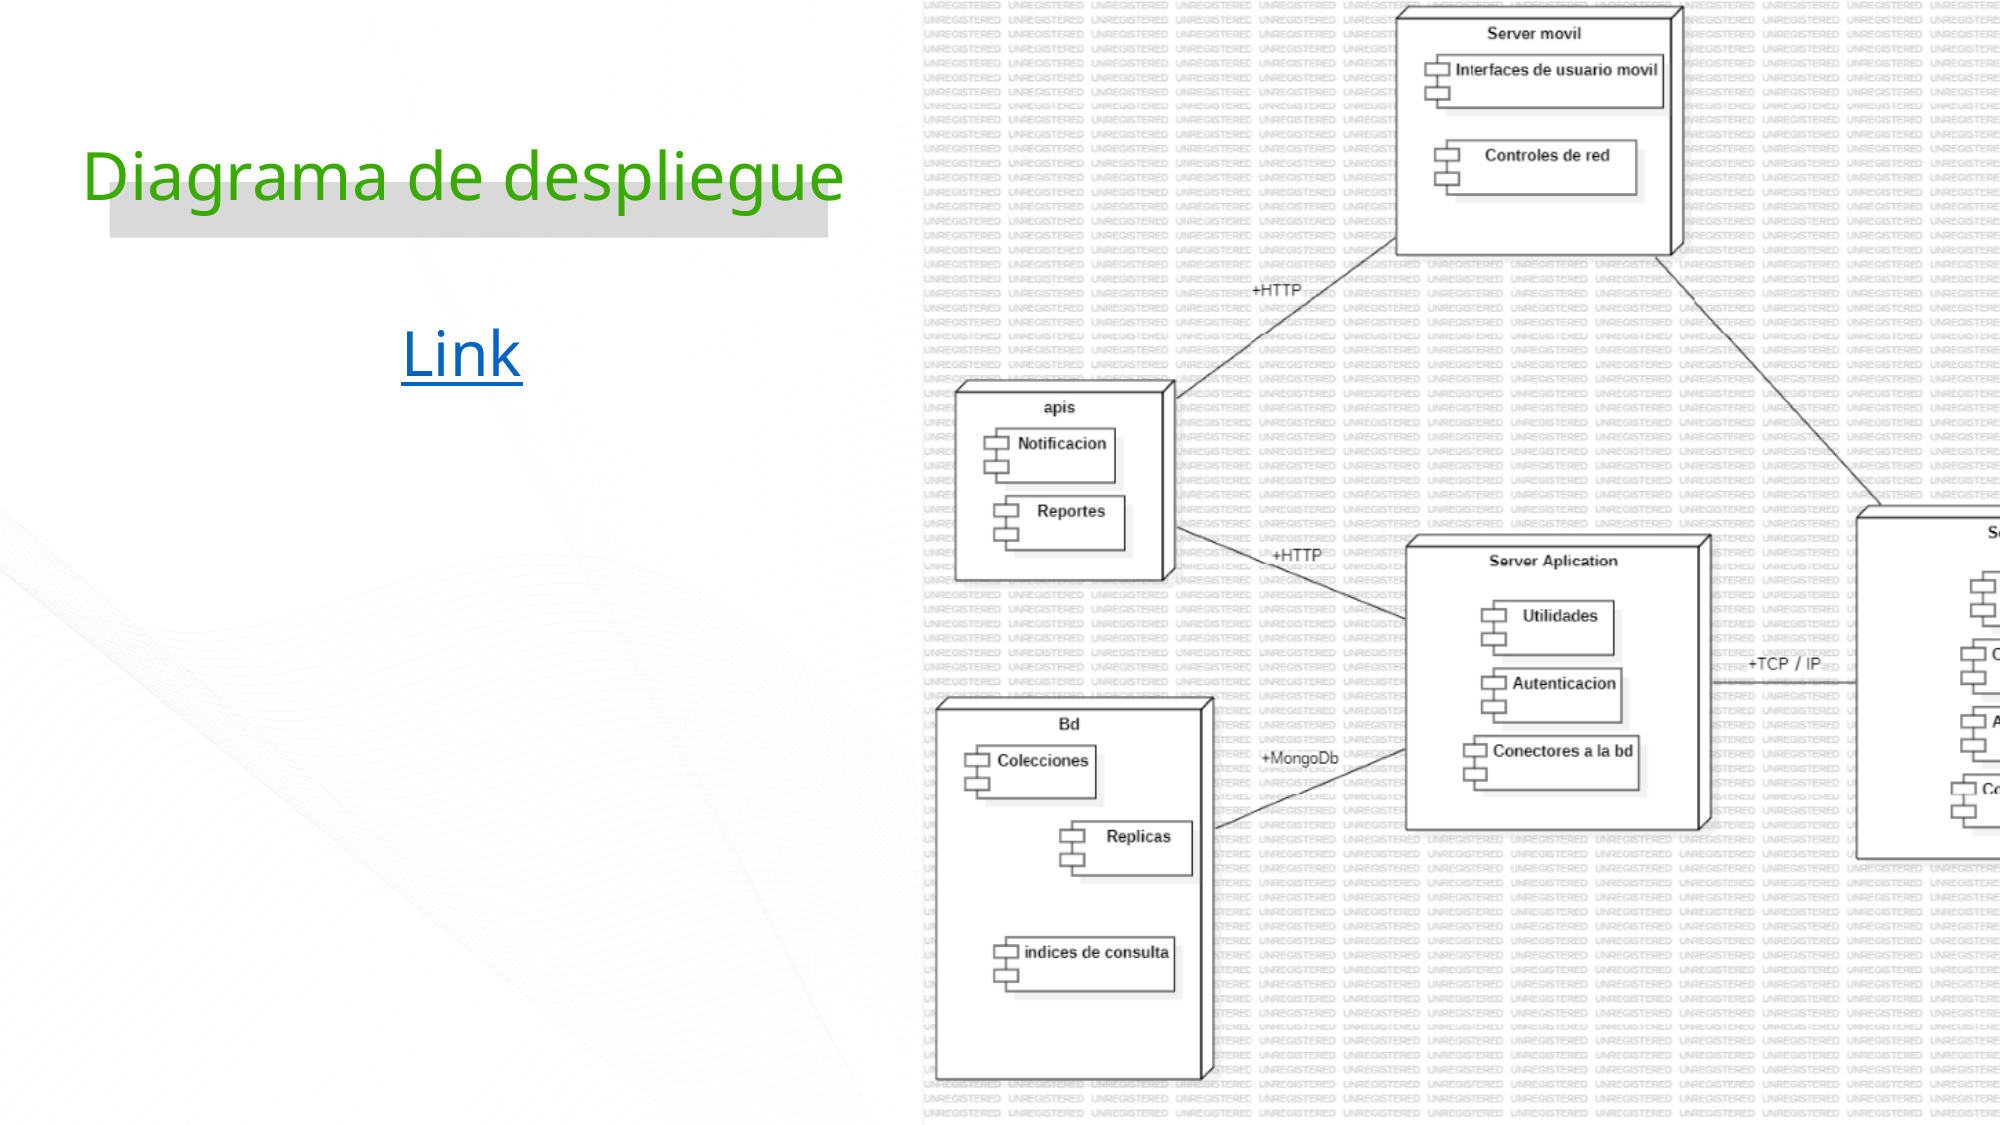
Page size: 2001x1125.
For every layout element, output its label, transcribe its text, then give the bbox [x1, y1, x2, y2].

picture [0, 0, 2000, 1125]
text_box Link [386, 307, 919, 407]
text_box Diagrama de despliegue [63, 135, 866, 247]
